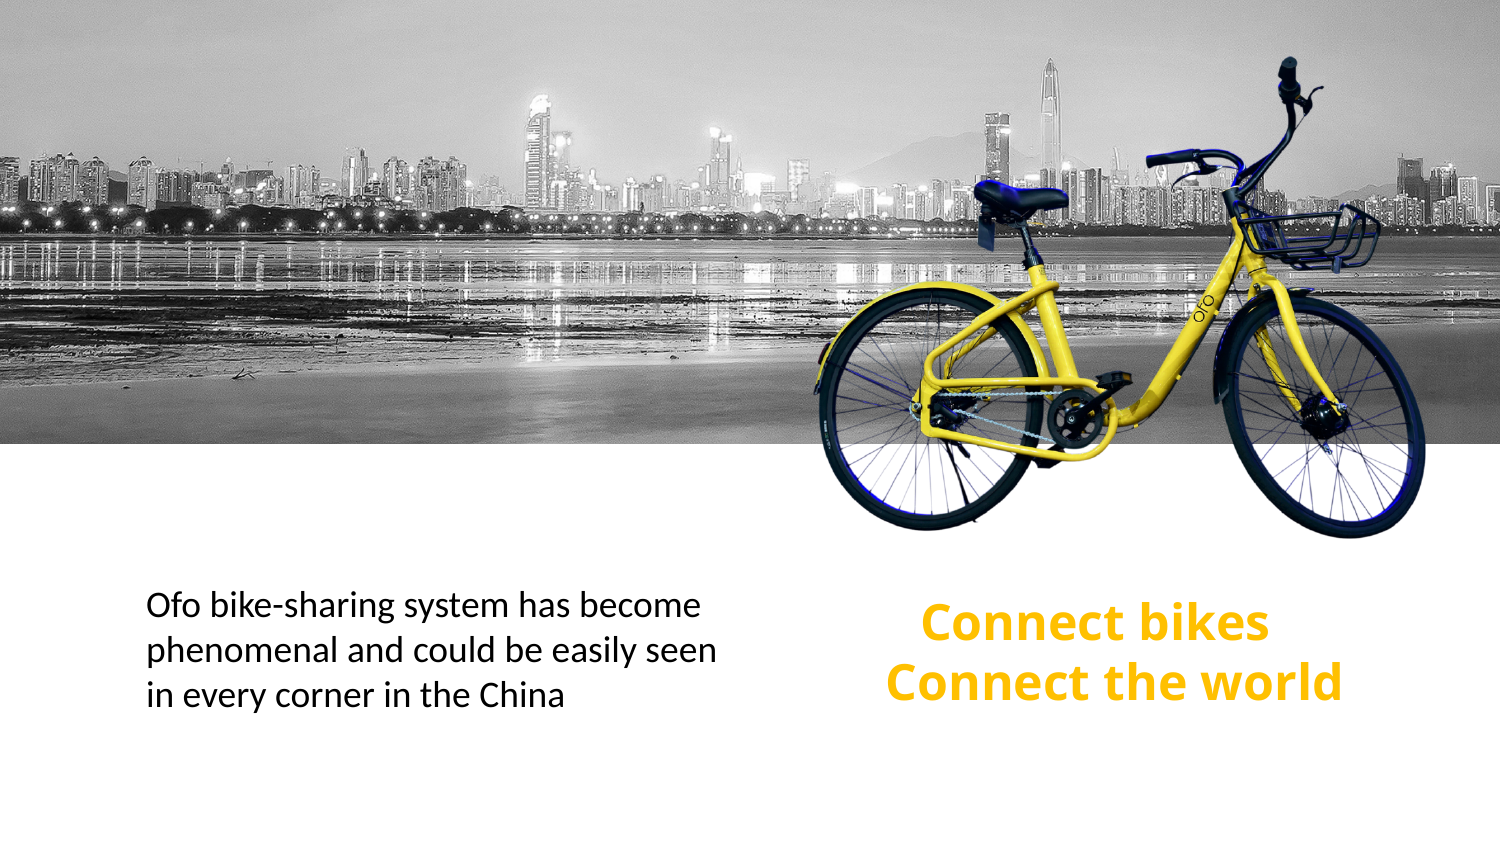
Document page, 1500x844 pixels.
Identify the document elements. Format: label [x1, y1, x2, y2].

text_box [83, 572, 1367, 730]
picture [0, 0, 1500, 539]
